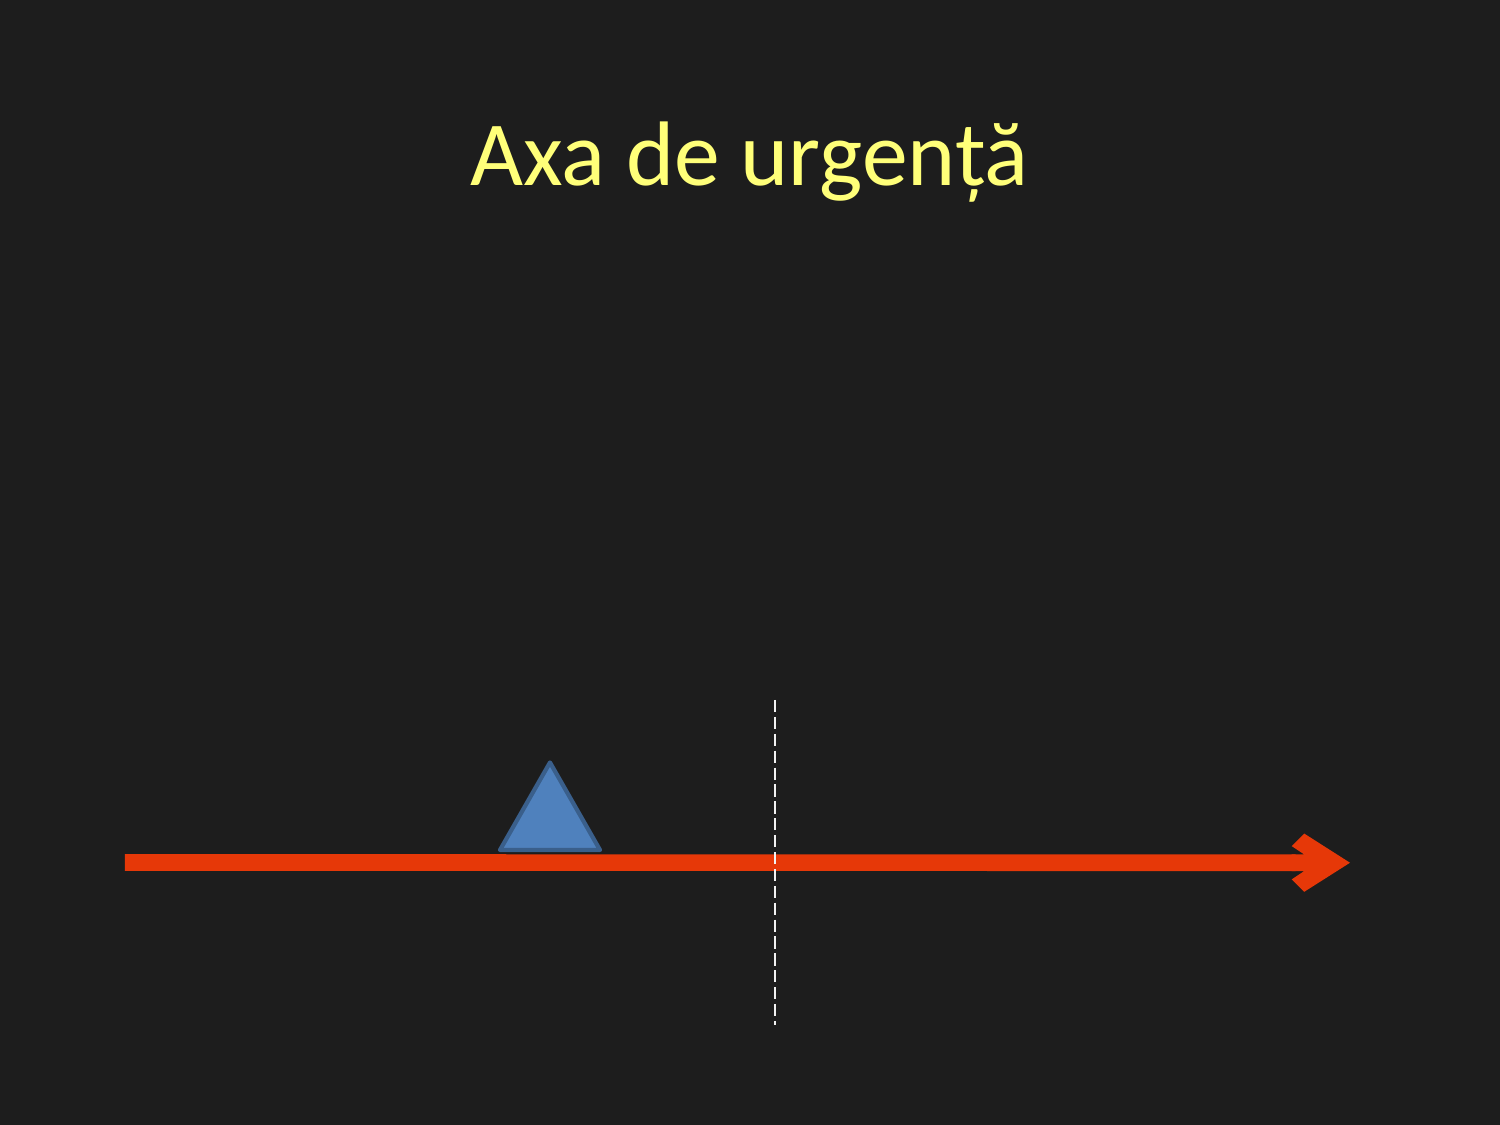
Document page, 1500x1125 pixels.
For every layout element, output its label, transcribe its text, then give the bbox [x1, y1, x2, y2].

text_box Axa de urgență [0, 86, 1500, 211]
text_box [498, 760, 602, 853]
